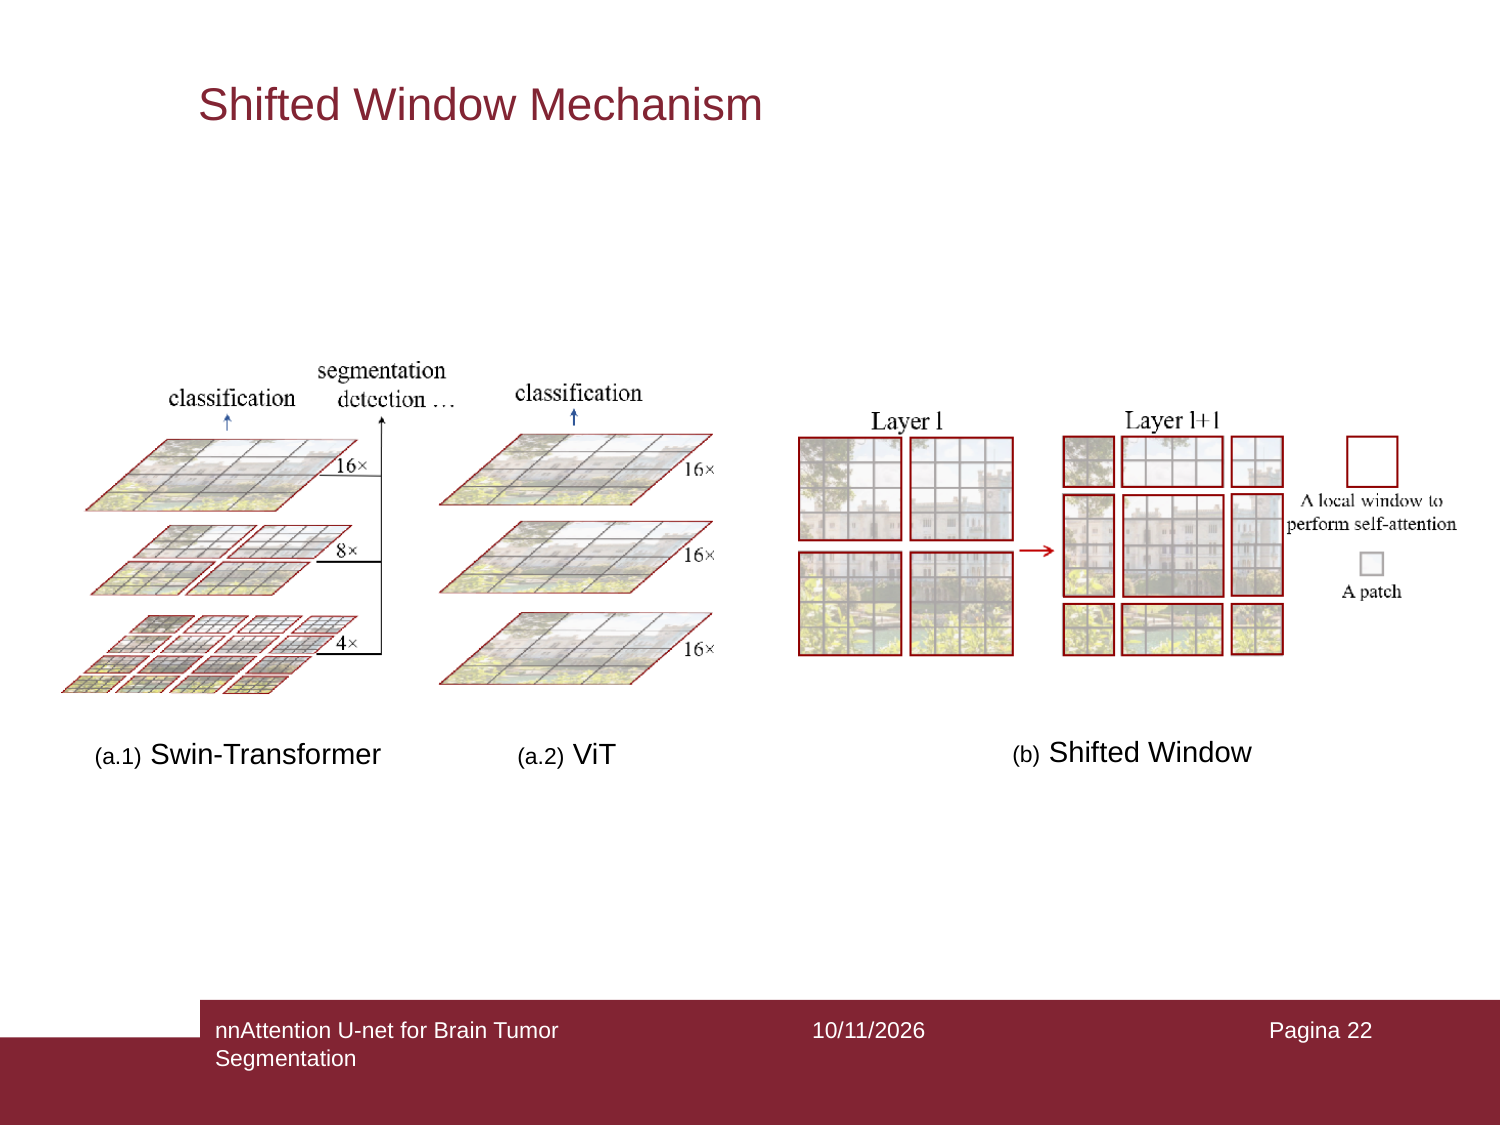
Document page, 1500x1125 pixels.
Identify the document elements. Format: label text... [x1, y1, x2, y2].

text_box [797, 411, 1468, 777]
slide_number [712, 1008, 1025, 1084]
slide_number Pagina 22 [1074, 1008, 1388, 1084]
title Shifted Window Mechanism [183, 67, 1400, 150]
footer nnAttention U-net for Brain Tumor Segmentation [200, 1008, 675, 1084]
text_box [53, 361, 715, 779]
